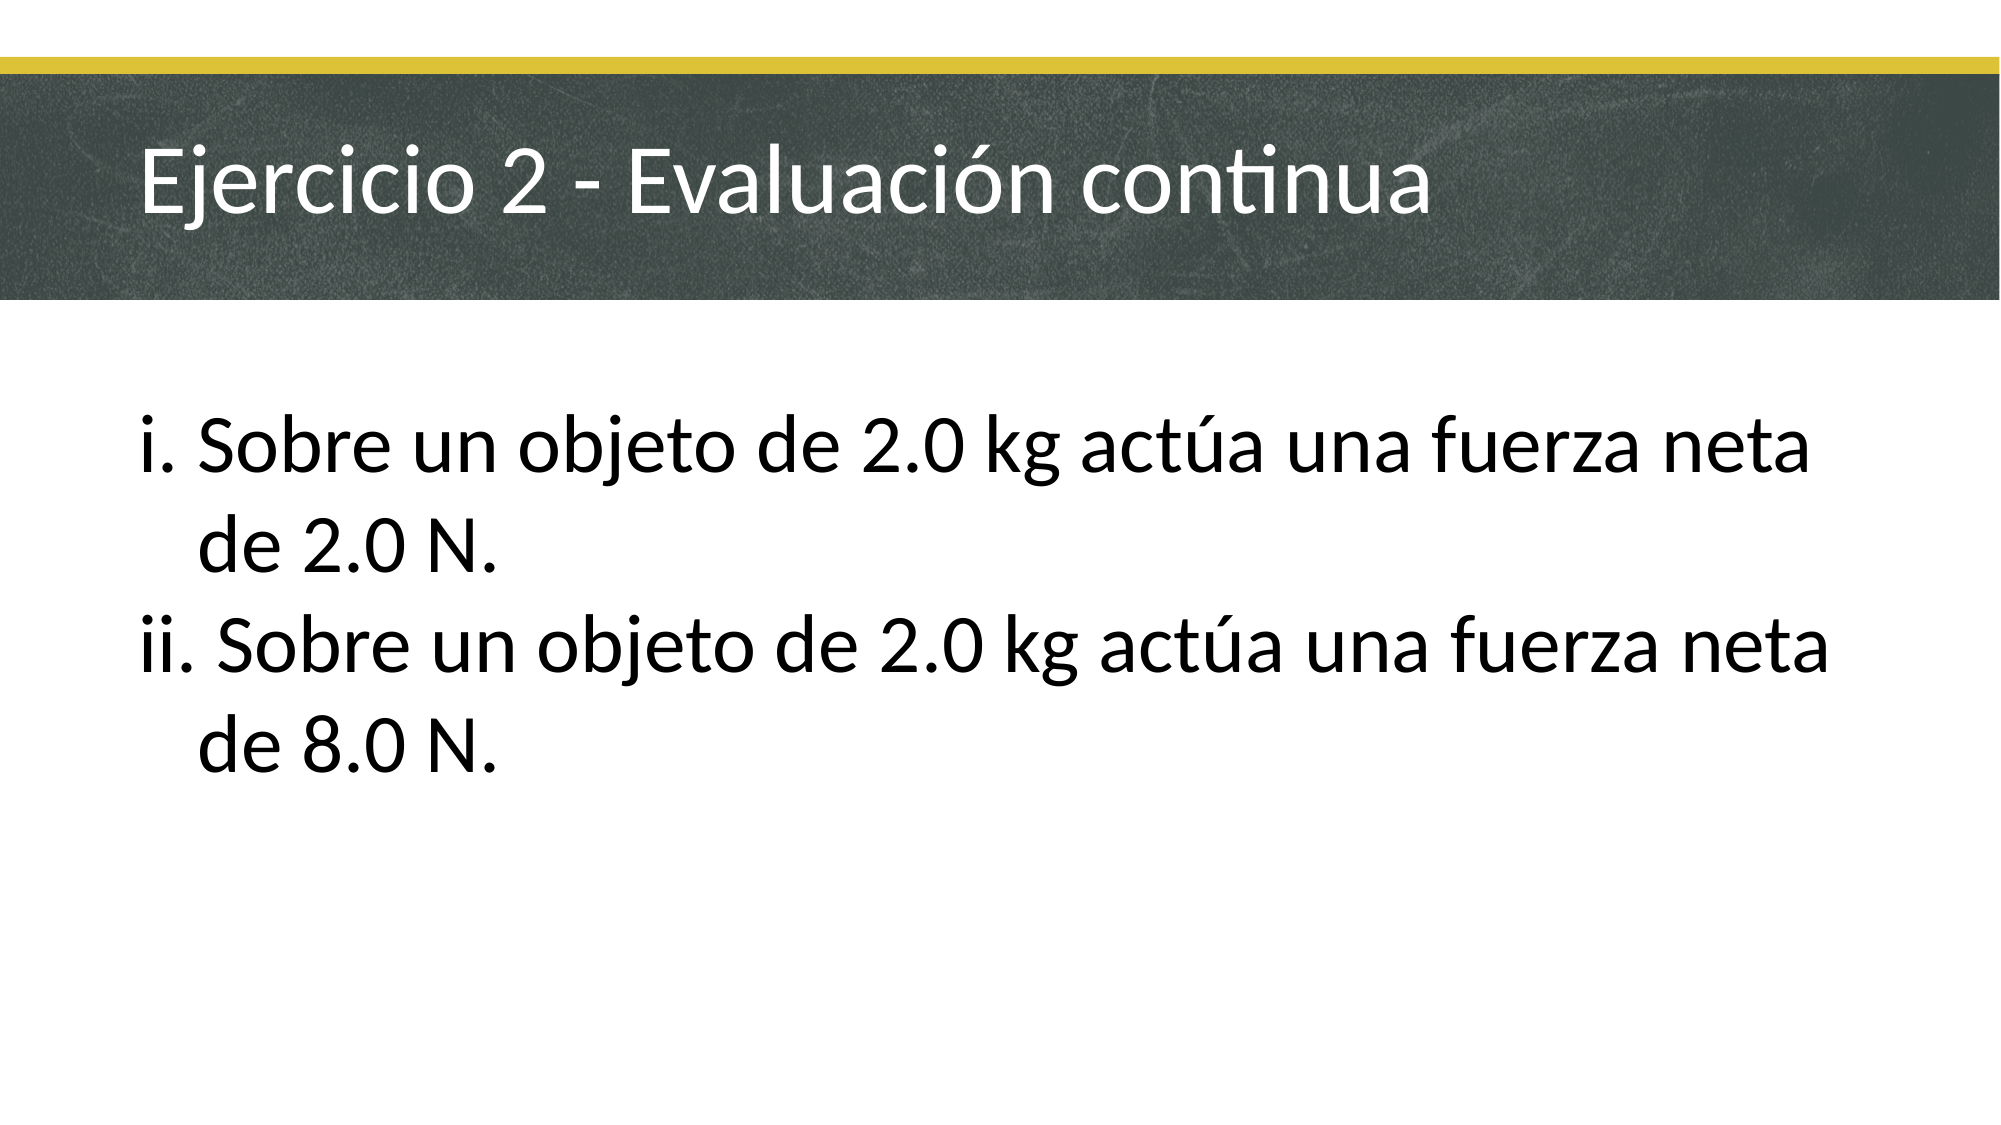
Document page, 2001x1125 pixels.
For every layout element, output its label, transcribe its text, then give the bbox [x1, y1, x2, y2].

title Ejercicio 2 - Evaluación continua [123, 67, 1703, 291]
picture [0, 74, 2000, 300]
text_box Sobre un objeto de 2.0 kg actúa una fuerza neta de 2.0 N. Sobre un objeto de 2.0 kg actúa una fuerza neta de 8.0 N. [123, 381, 1877, 797]
